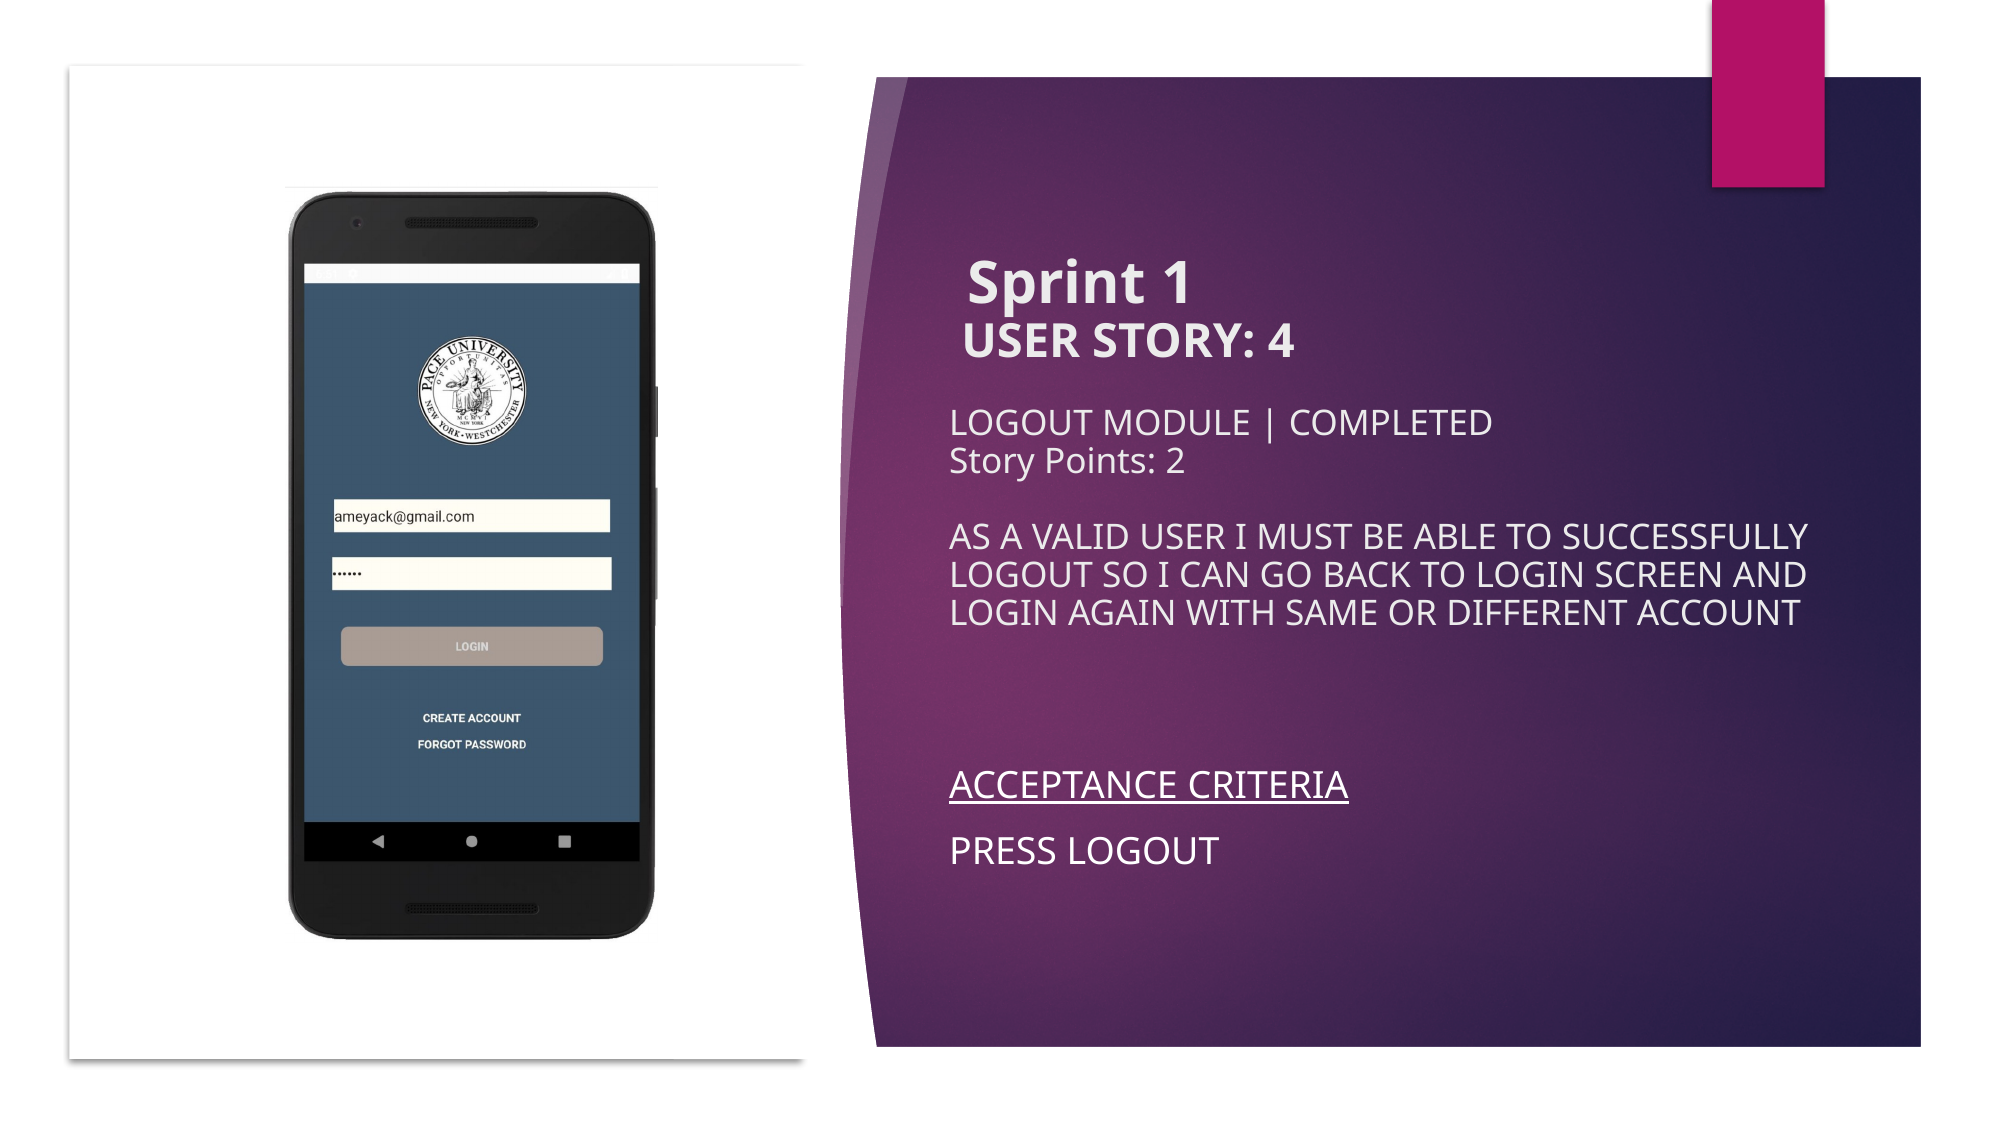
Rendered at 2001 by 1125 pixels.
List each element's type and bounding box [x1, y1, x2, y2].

text_box [0, 0, 2000, 1125]
picture [284, 182, 658, 943]
text_box [69, 64, 889, 1060]
